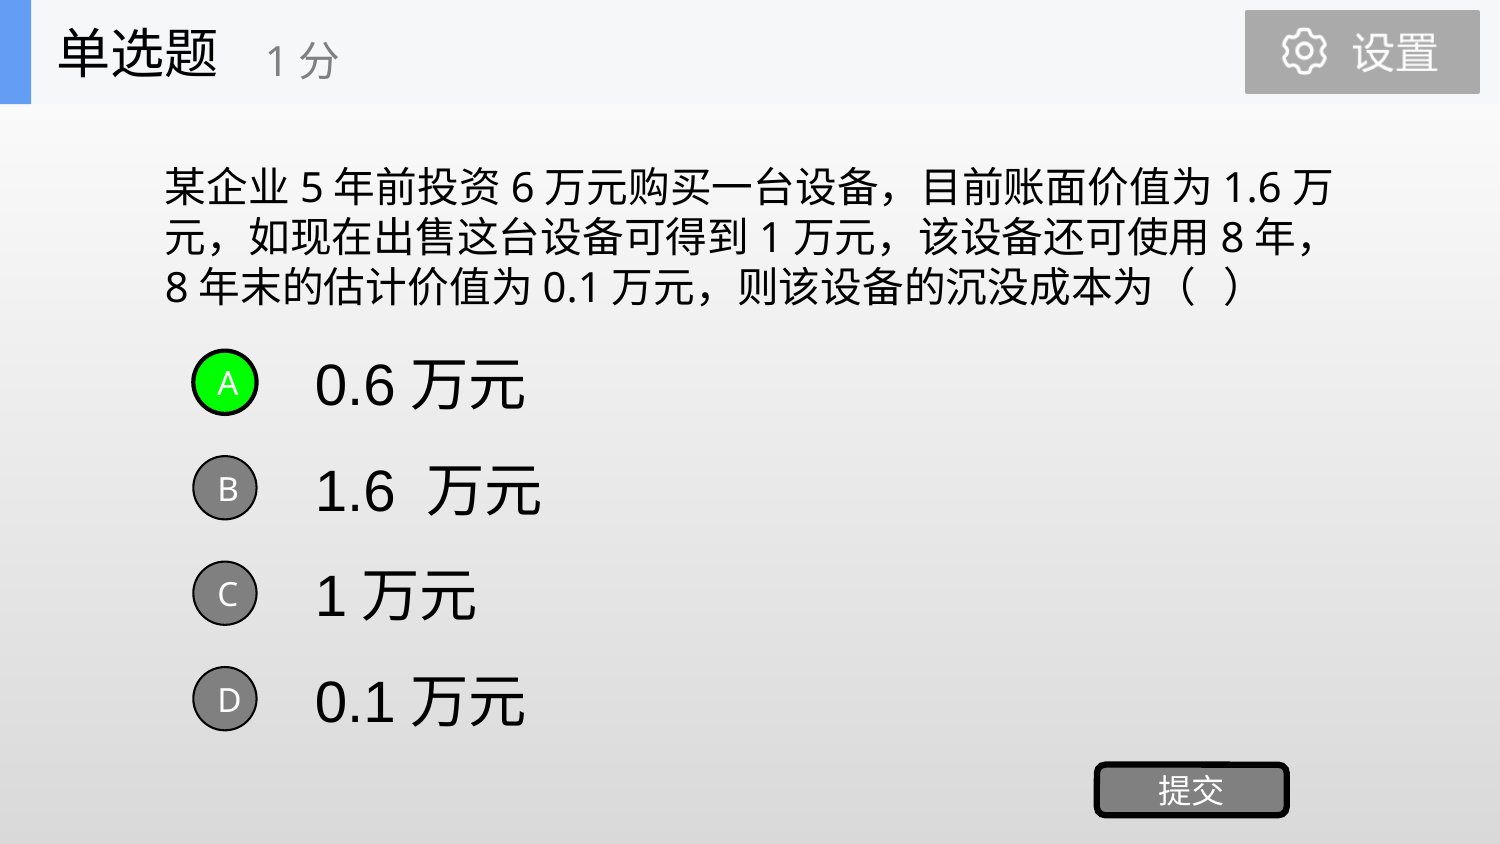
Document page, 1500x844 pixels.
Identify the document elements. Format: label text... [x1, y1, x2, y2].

text_box 提交 [1095, 763, 1288, 817]
text_box 1万元 [299, 553, 1350, 633]
text_box 0.6万元 [299, 342, 1350, 422]
text_box A [192, 349, 258, 415]
text_box D [192, 665, 258, 732]
text_box 1.6 万元 [299, 448, 1350, 528]
text_box 某企业5年前投资6万元购买一台设备，目前账面价值为1.6万元，如现在出售这台设备可得到1万元，该设备还可使用8年，8年末的估计价值为0.1万元，则该设备的沉没成本为（ ） [149, 105, 1350, 368]
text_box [0, 0, 1500, 105]
text_box 0.1万元 [299, 659, 1350, 739]
picture [1245, 10, 1480, 94]
text_box C [192, 560, 258, 626]
text_box B [192, 455, 258, 521]
